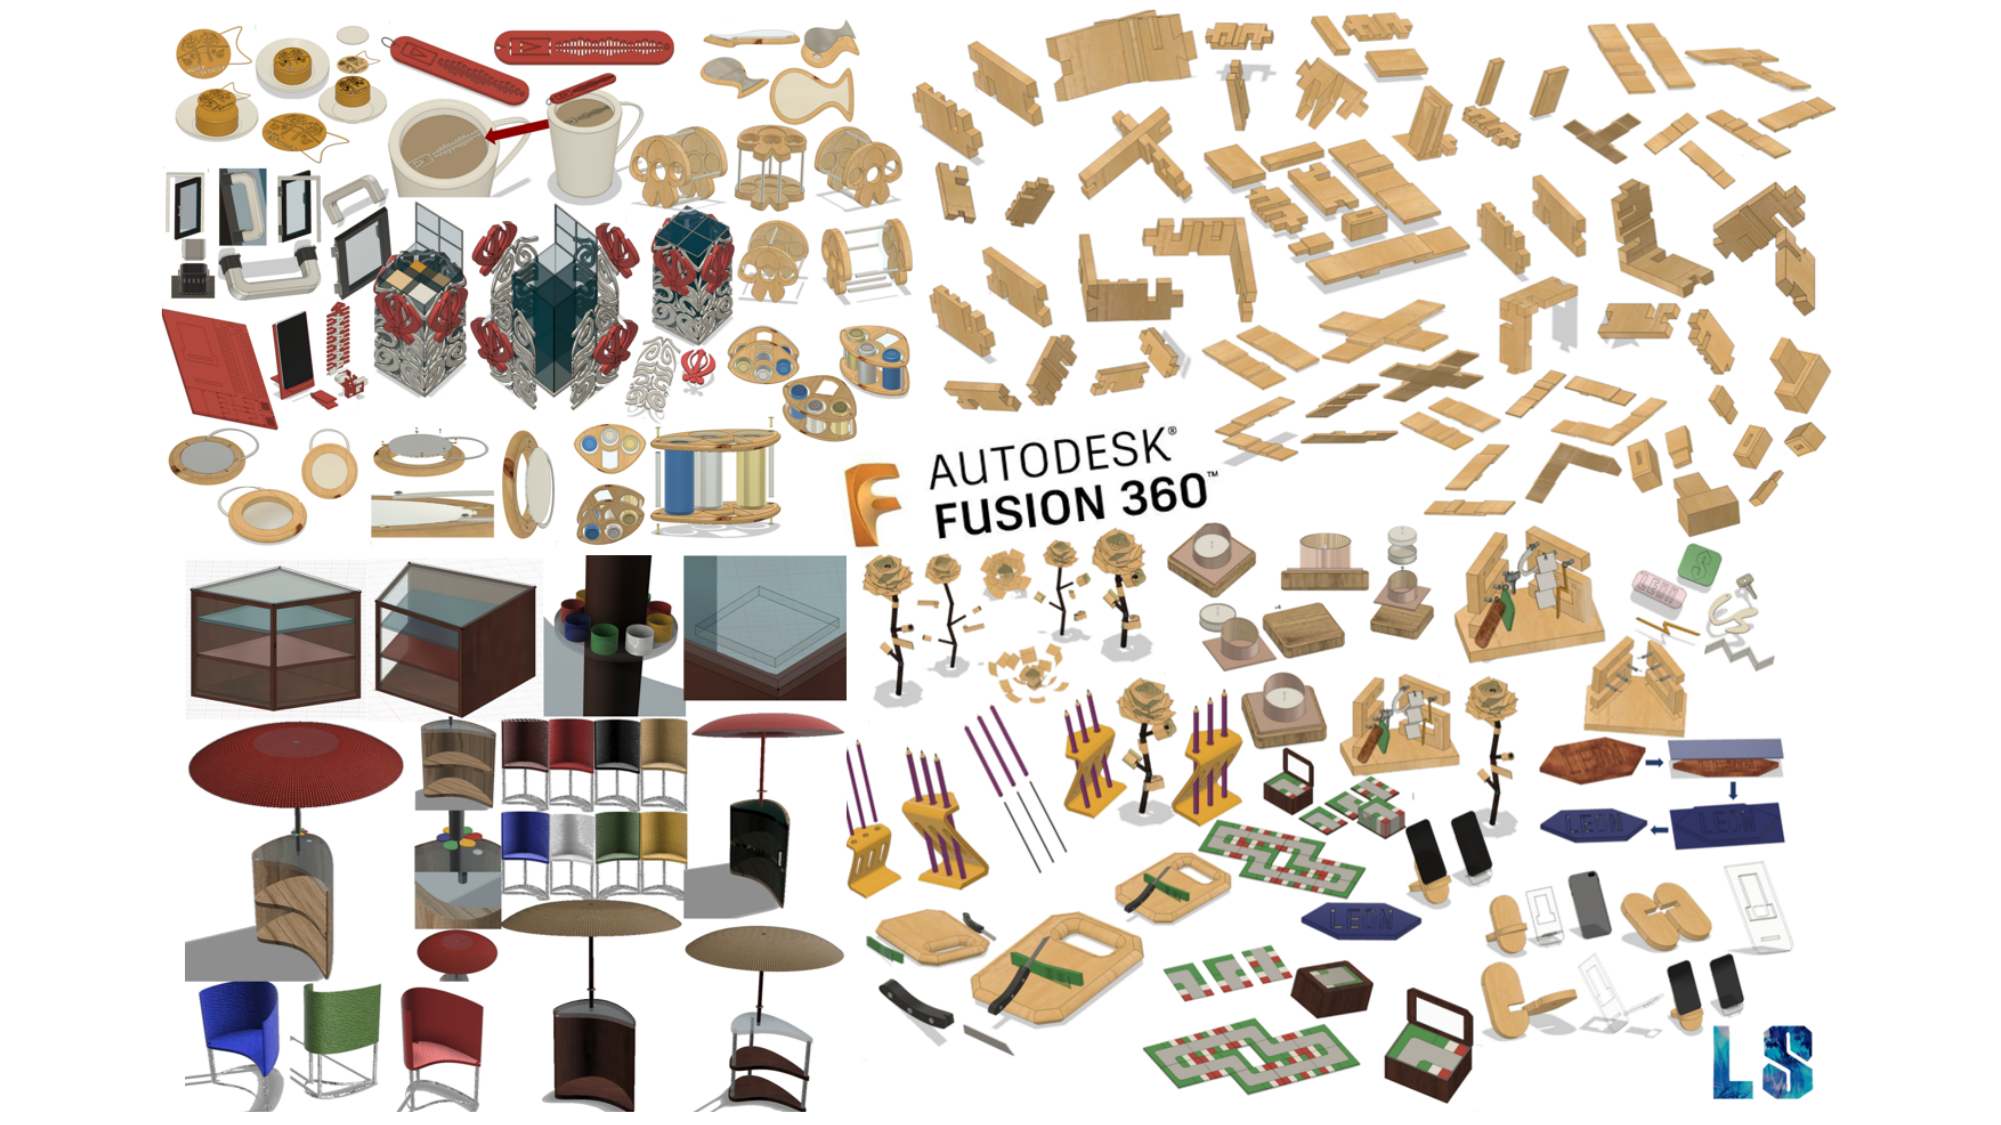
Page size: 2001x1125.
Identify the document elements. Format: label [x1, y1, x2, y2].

picture [161, 0, 1839, 1125]
